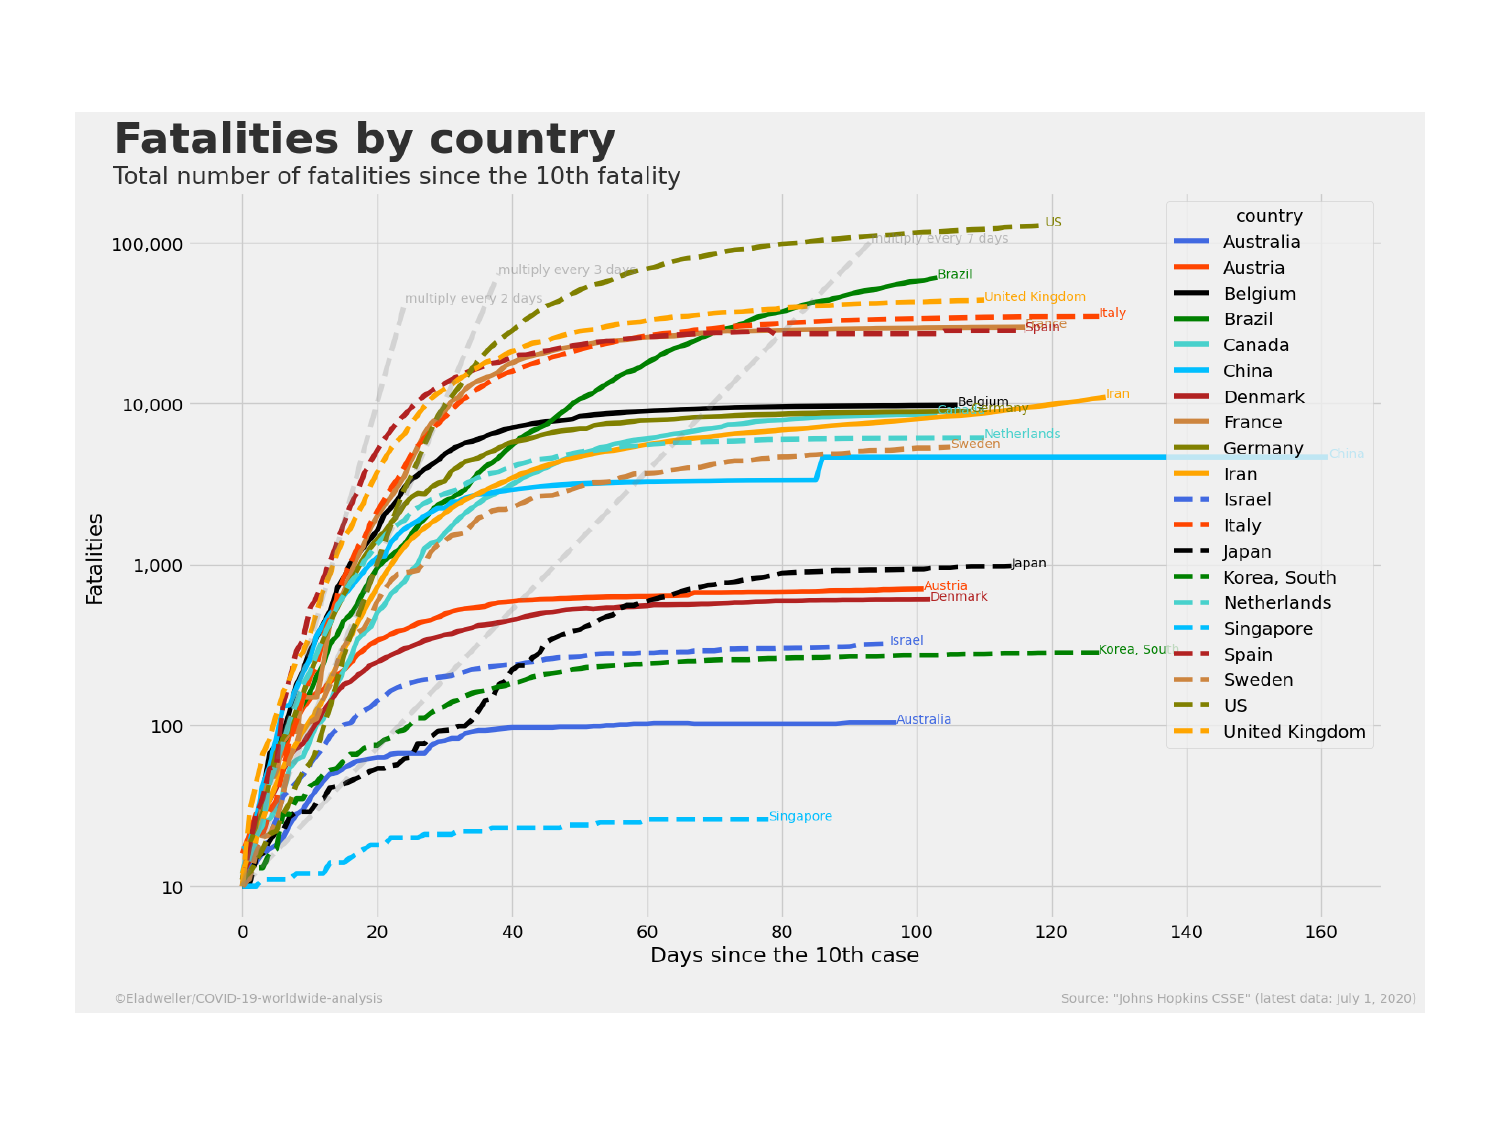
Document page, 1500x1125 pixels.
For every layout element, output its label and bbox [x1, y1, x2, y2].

picture [74, 112, 1426, 1013]
